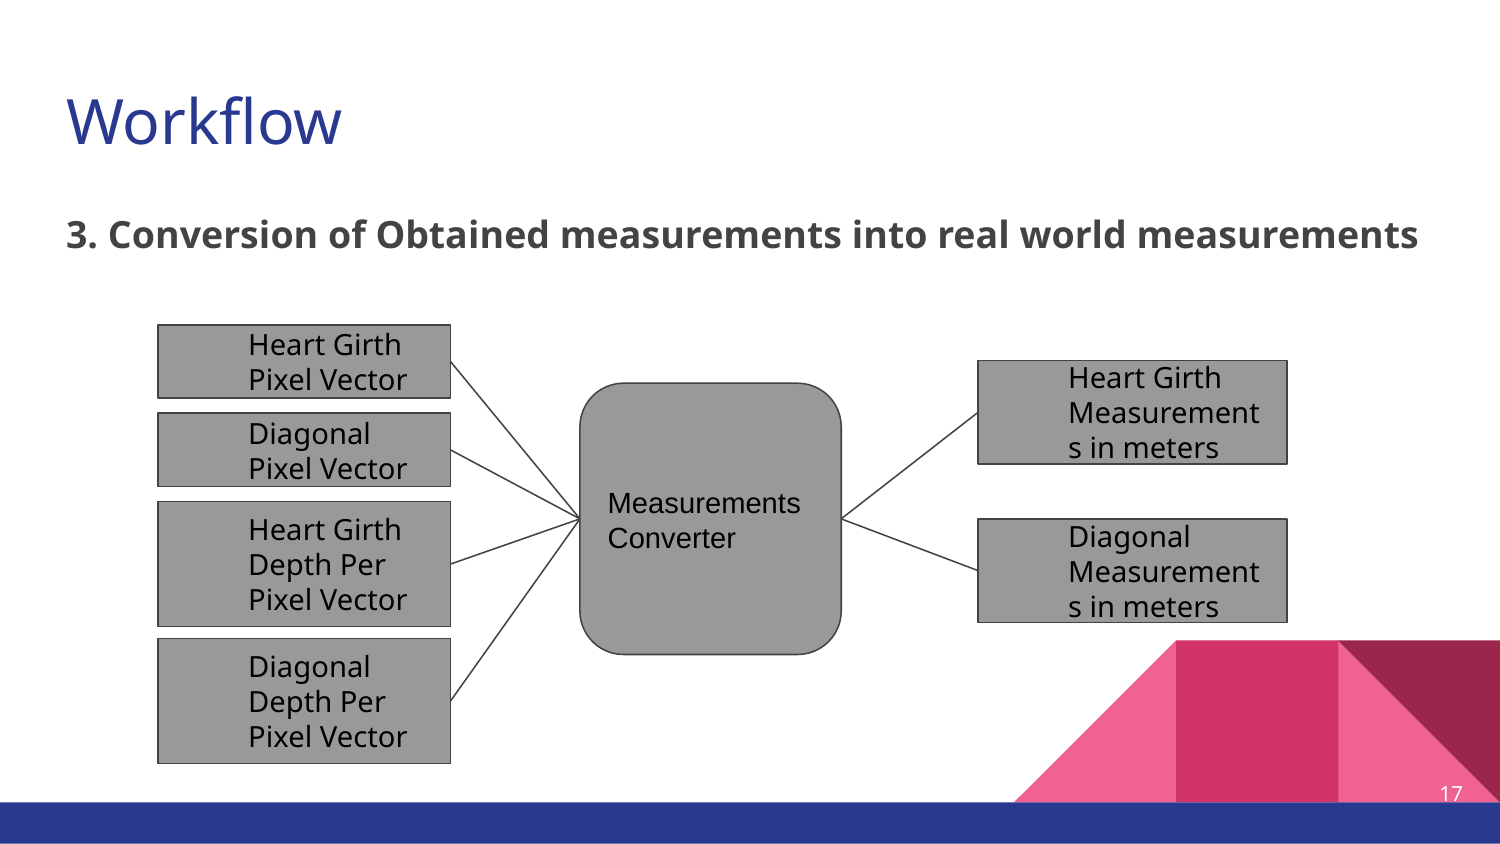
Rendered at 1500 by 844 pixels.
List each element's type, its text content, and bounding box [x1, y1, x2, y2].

slide_number ‹#› [1387, 762, 1478, 828]
text_box Diagonal Pixel Vector [158, 413, 445, 487]
text_box Measurements Converter [585, 383, 842, 655]
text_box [840, 411, 979, 518]
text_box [450, 449, 581, 517]
title Workflow [51, 67, 1449, 167]
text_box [450, 518, 581, 702]
text_box Heart Girth Depth Per Pixel Vector [158, 501, 445, 627]
text_box Diagonal Measurements in meters [978, 518, 1287, 623]
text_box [840, 518, 979, 571]
text_box [51, 282, 1427, 779]
text_box Heart Girth Pixel Vector [158, 324, 451, 399]
text_box Diagonal Depth Per Pixel Vector [158, 638, 451, 764]
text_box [450, 361, 581, 449]
text_box Heart Girth Measurements in meters [978, 360, 1287, 464]
list 3. Conversion of Obtained measurements into real world measurements [51, 189, 1449, 283]
